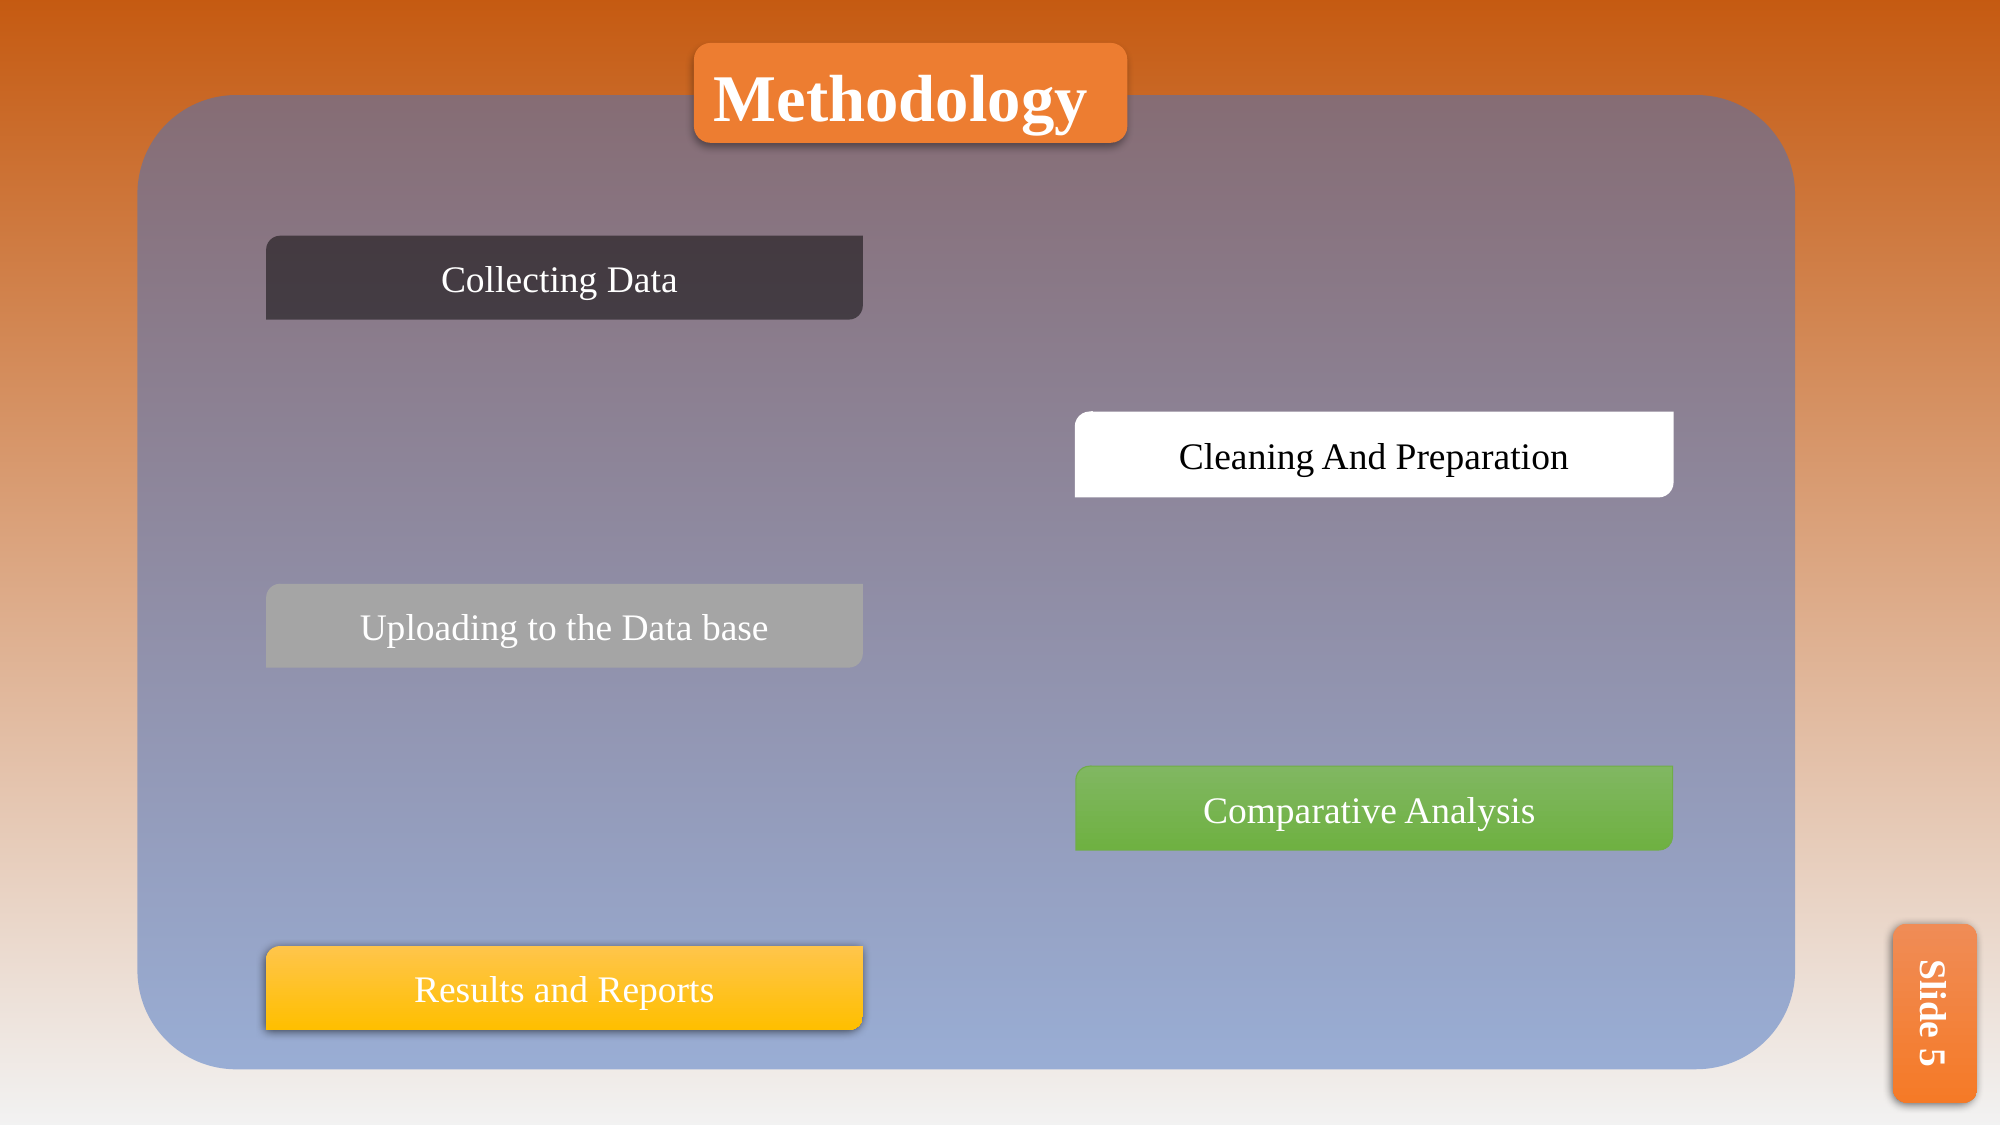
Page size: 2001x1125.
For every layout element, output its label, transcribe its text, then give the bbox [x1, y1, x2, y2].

text_box [137, 95, 1796, 1070]
text_box Slide 5 [1893, 923, 1978, 1103]
text_box Methodology [693, 42, 1128, 143]
text_box Uploading to the Data base [266, 583, 863, 668]
text_box Cleaning And Preparation [1074, 411, 1674, 498]
text_box Collecting Data [266, 235, 863, 320]
text_box Comparative Analysis [1075, 765, 1674, 851]
text_box Results and Reports [266, 945, 863, 1030]
